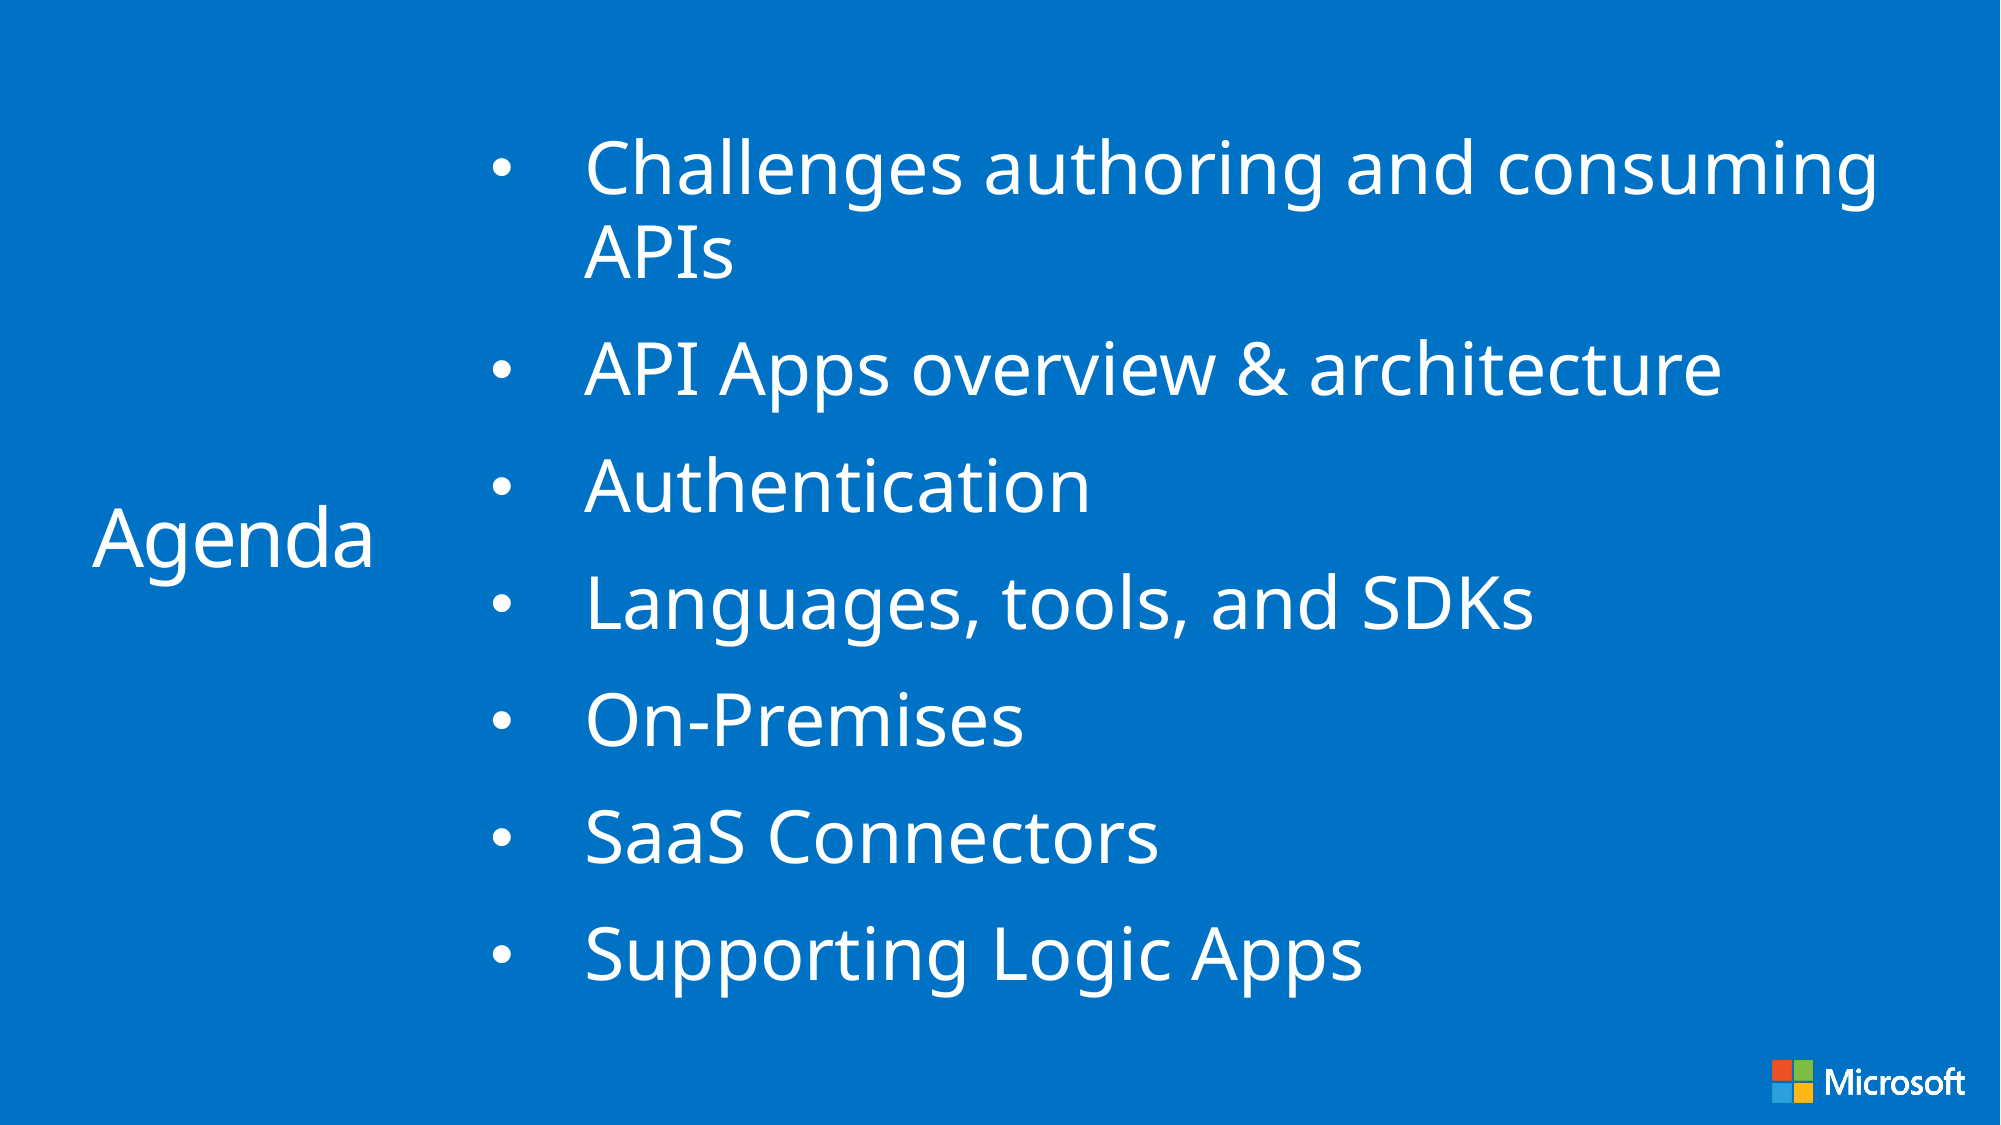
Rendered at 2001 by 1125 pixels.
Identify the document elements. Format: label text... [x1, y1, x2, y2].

list Challenges authoring and consuming APIs API Apps overview & architecture Authentication Languages, tools, and SDKs On-Premises SaaS Connectors Supporting Logic Apps [460, 488, 1956, 636]
picture [1772, 1060, 1965, 1103]
title Agenda [62, 224, 443, 856]
